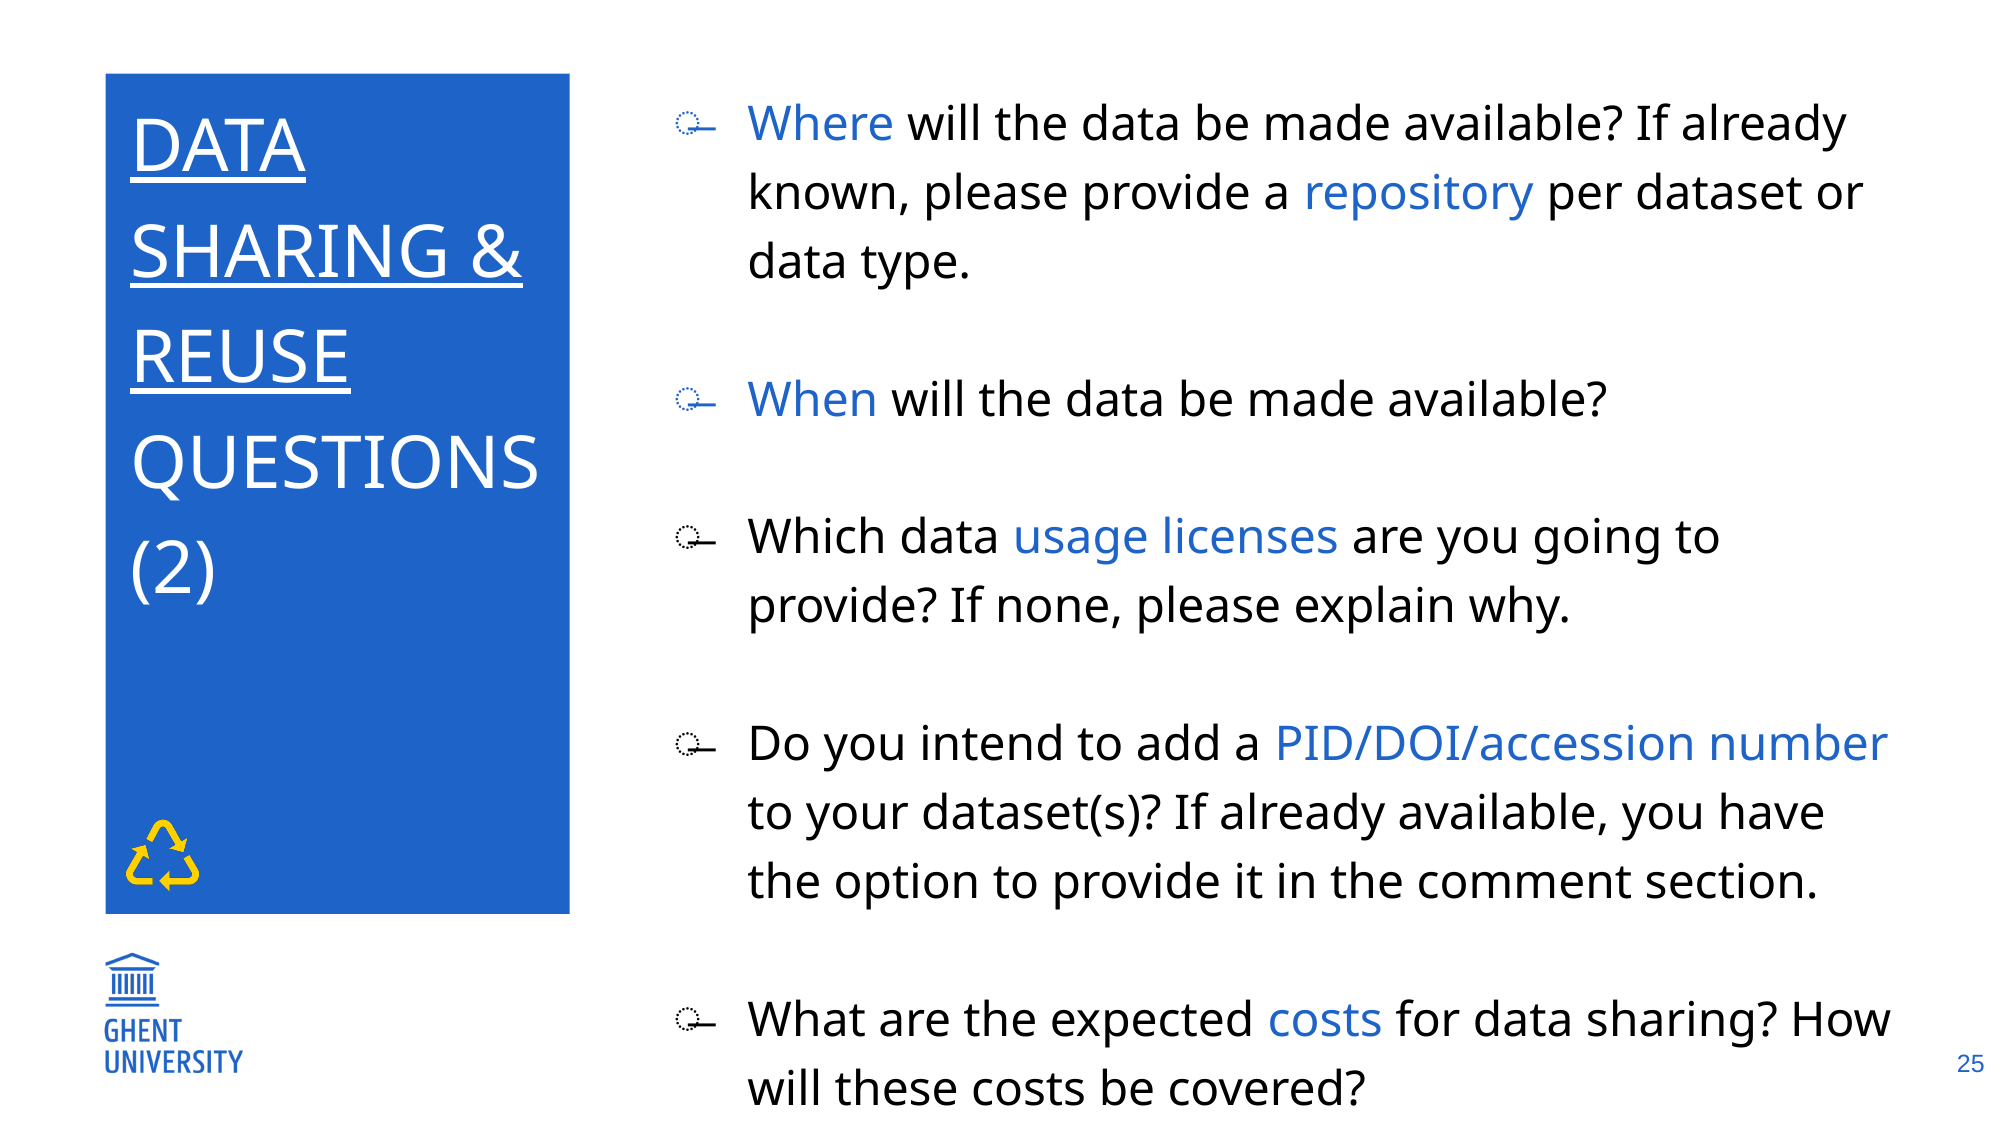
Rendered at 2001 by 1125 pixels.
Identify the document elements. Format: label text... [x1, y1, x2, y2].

slide_number 25 [1893, 1032, 2000, 1092]
list Data Sharing & reuse Questions (2) [105, 73, 570, 914]
picture [120, 813, 205, 898]
text_box Where will the data be made available? If already known, please provide a repository per dataset or data type. When will the data be made available? Which data usage licenses are you going to provide? If none, please explain why. Do you intend to add a PID/DOI/accession number to your dataset(s)? If already available, you have the option to provide it in the comment section. What are the expected costs for data sharing? How will these costs be covered? [644, 73, 1917, 914]
picture [52, 912, 319, 1125]
